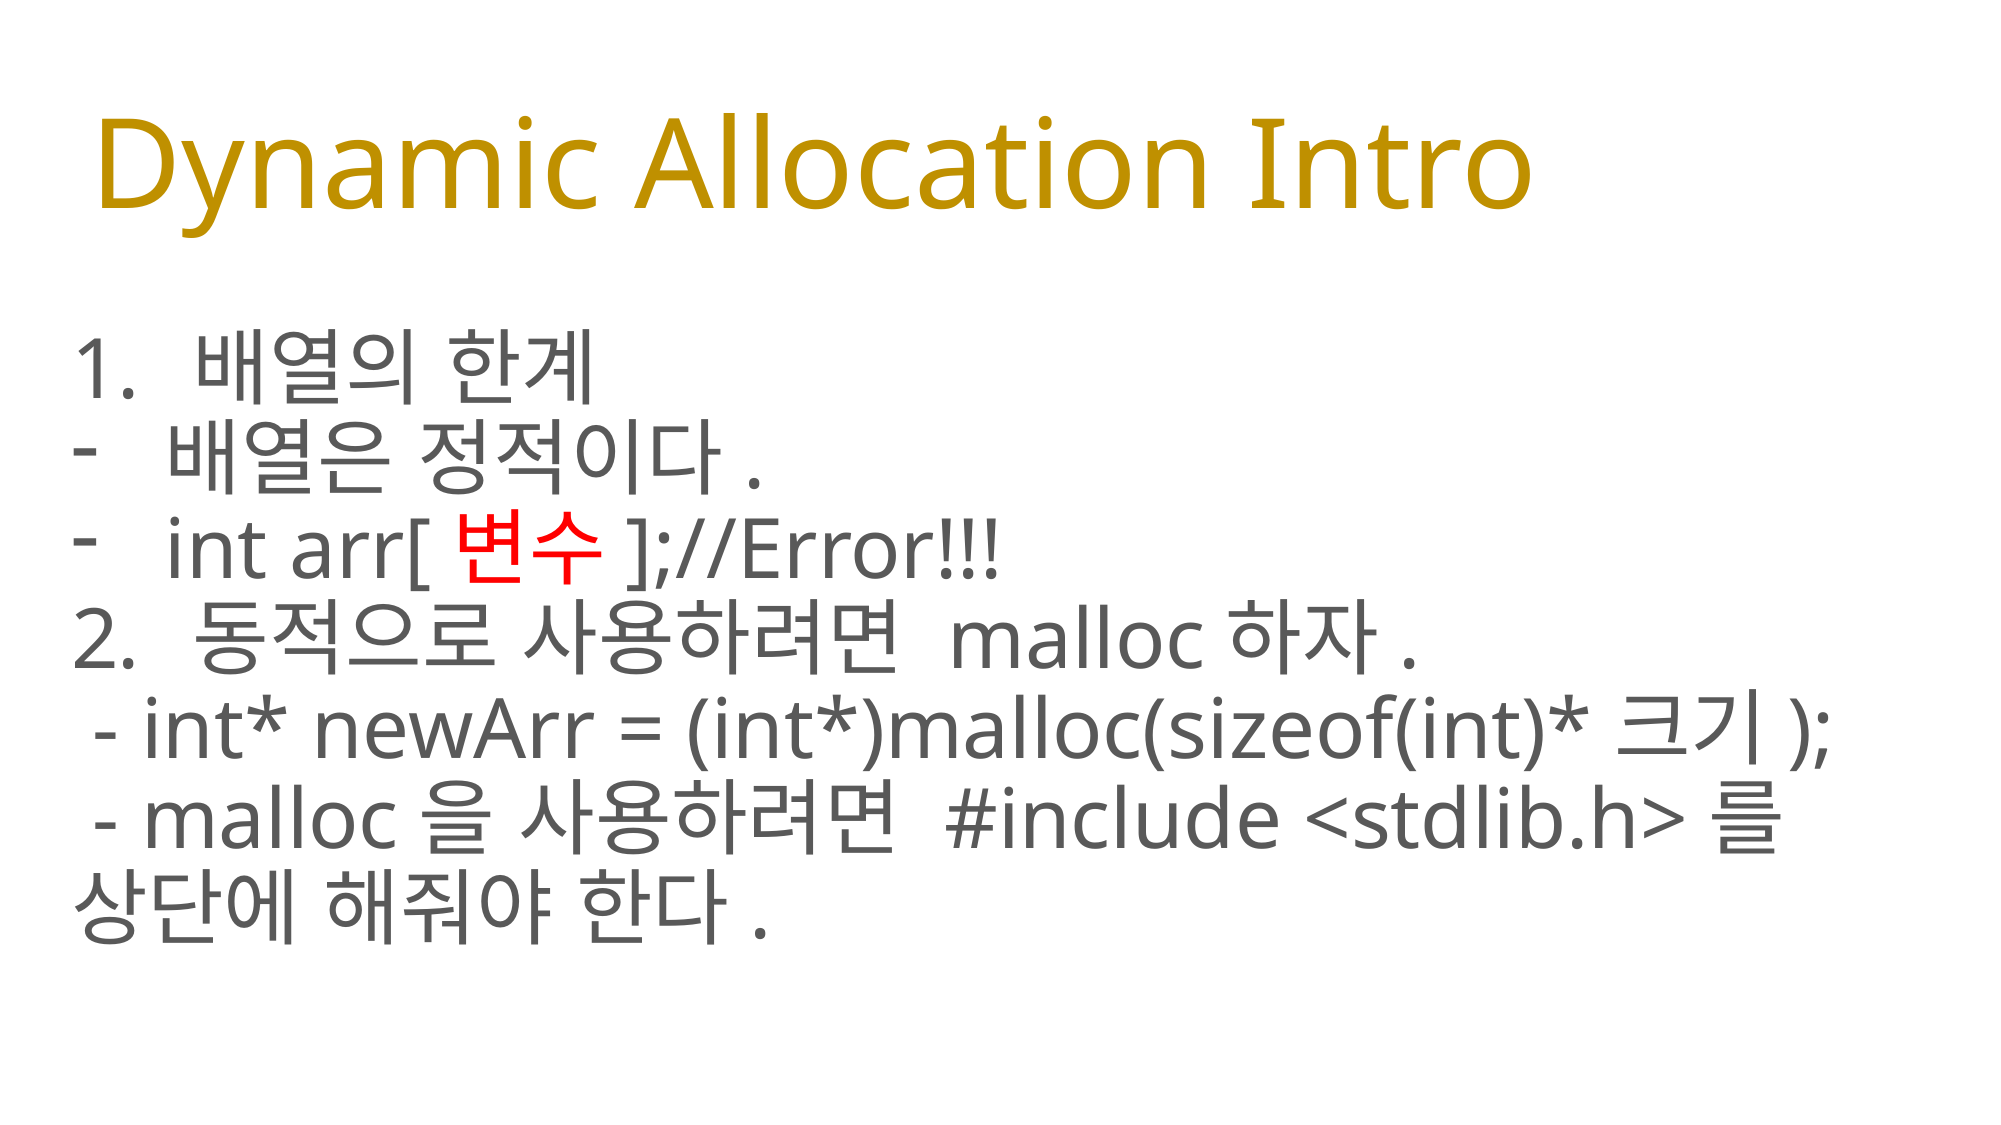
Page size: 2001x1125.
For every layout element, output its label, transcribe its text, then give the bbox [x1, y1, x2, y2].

title Dynamic Allocation Intro [75, 59, 1800, 277]
text_box 배열의 한계 배열은 정적이다. int arr[변수];//Error!!! 동적으로 사용하려면 malloc하자. - int* newArr = (int*)malloc(sizeof(int)*크기); - malloc을 사용하려면 #include <stdlib.h>를 상단에 해줘야 한다. [56, 277, 2000, 1096]
